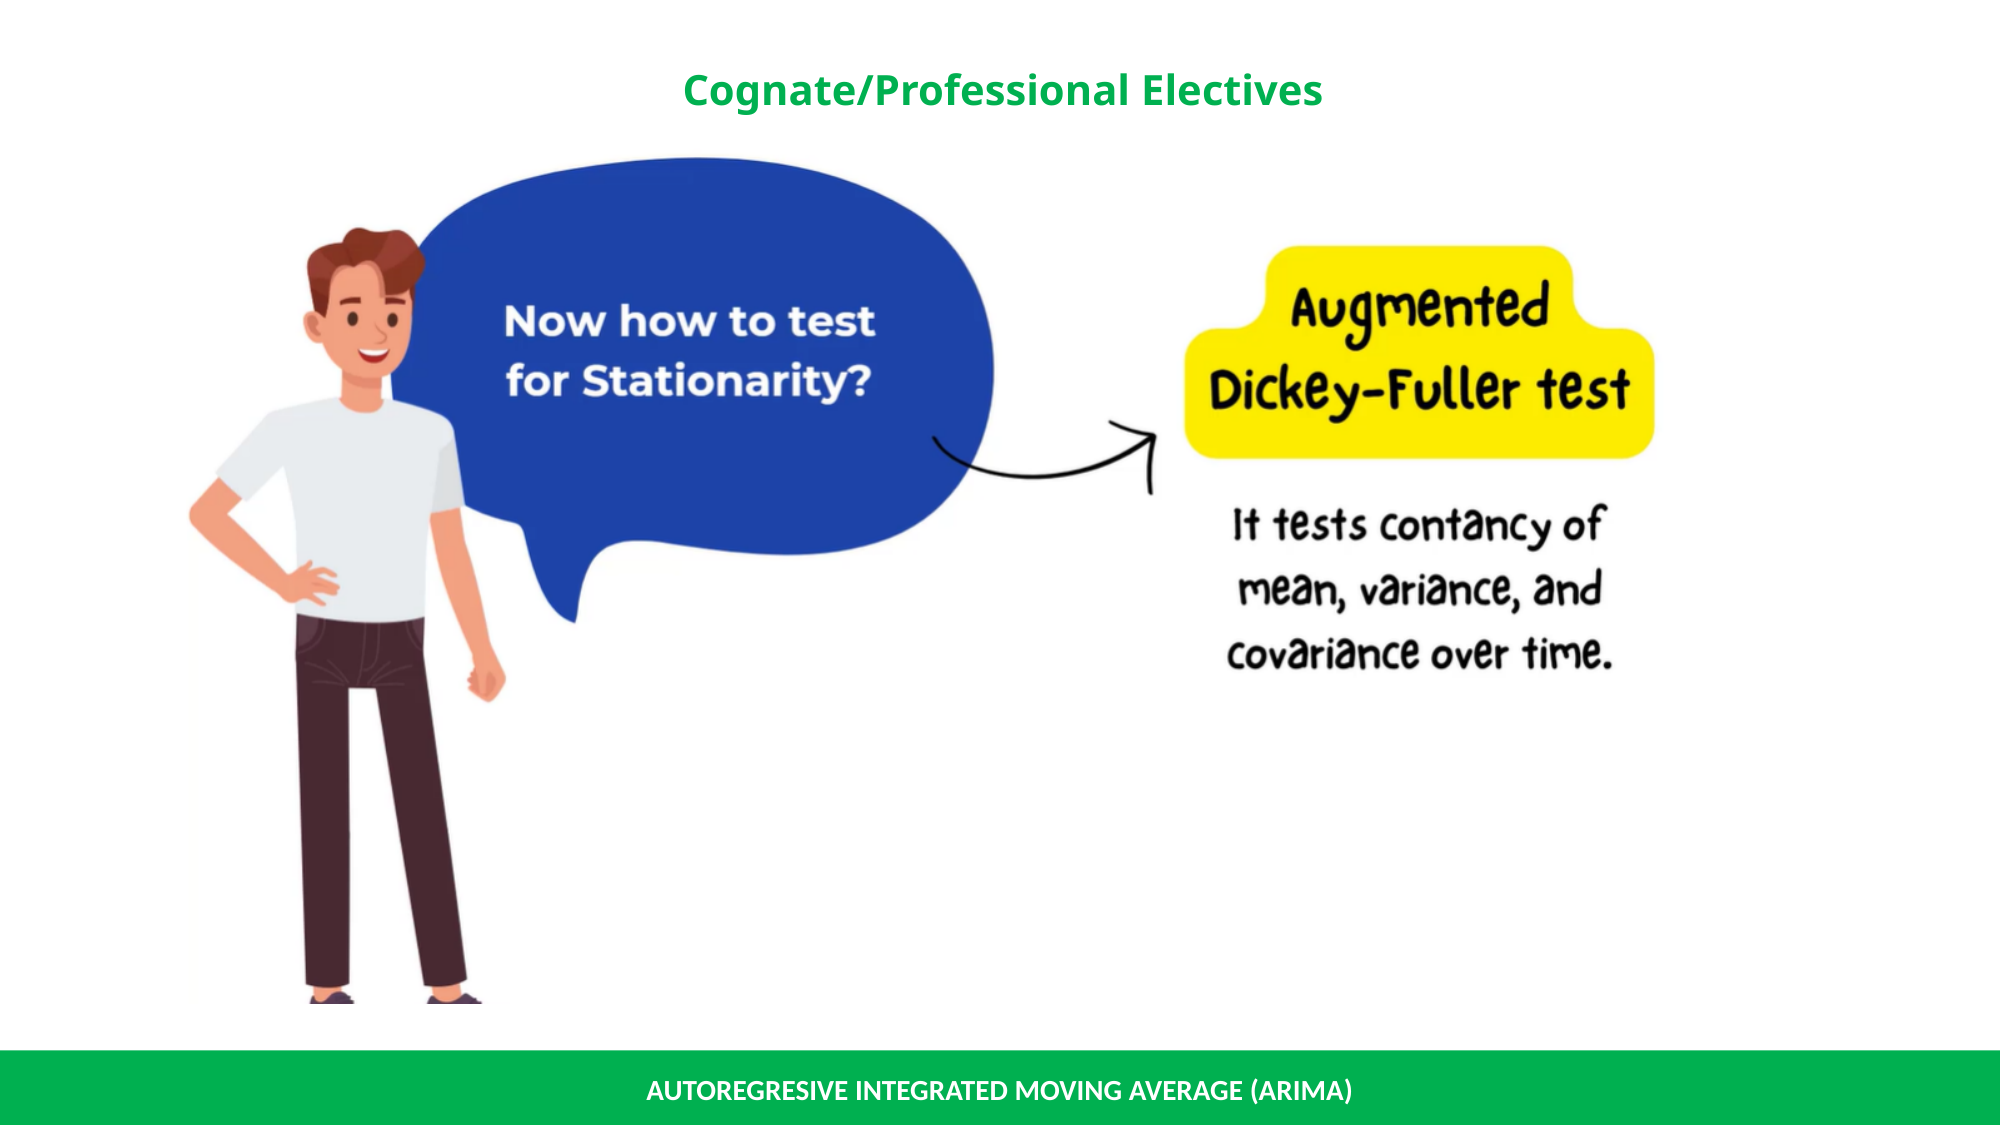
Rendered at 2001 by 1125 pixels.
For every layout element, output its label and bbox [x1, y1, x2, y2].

picture [185, 121, 1815, 1004]
